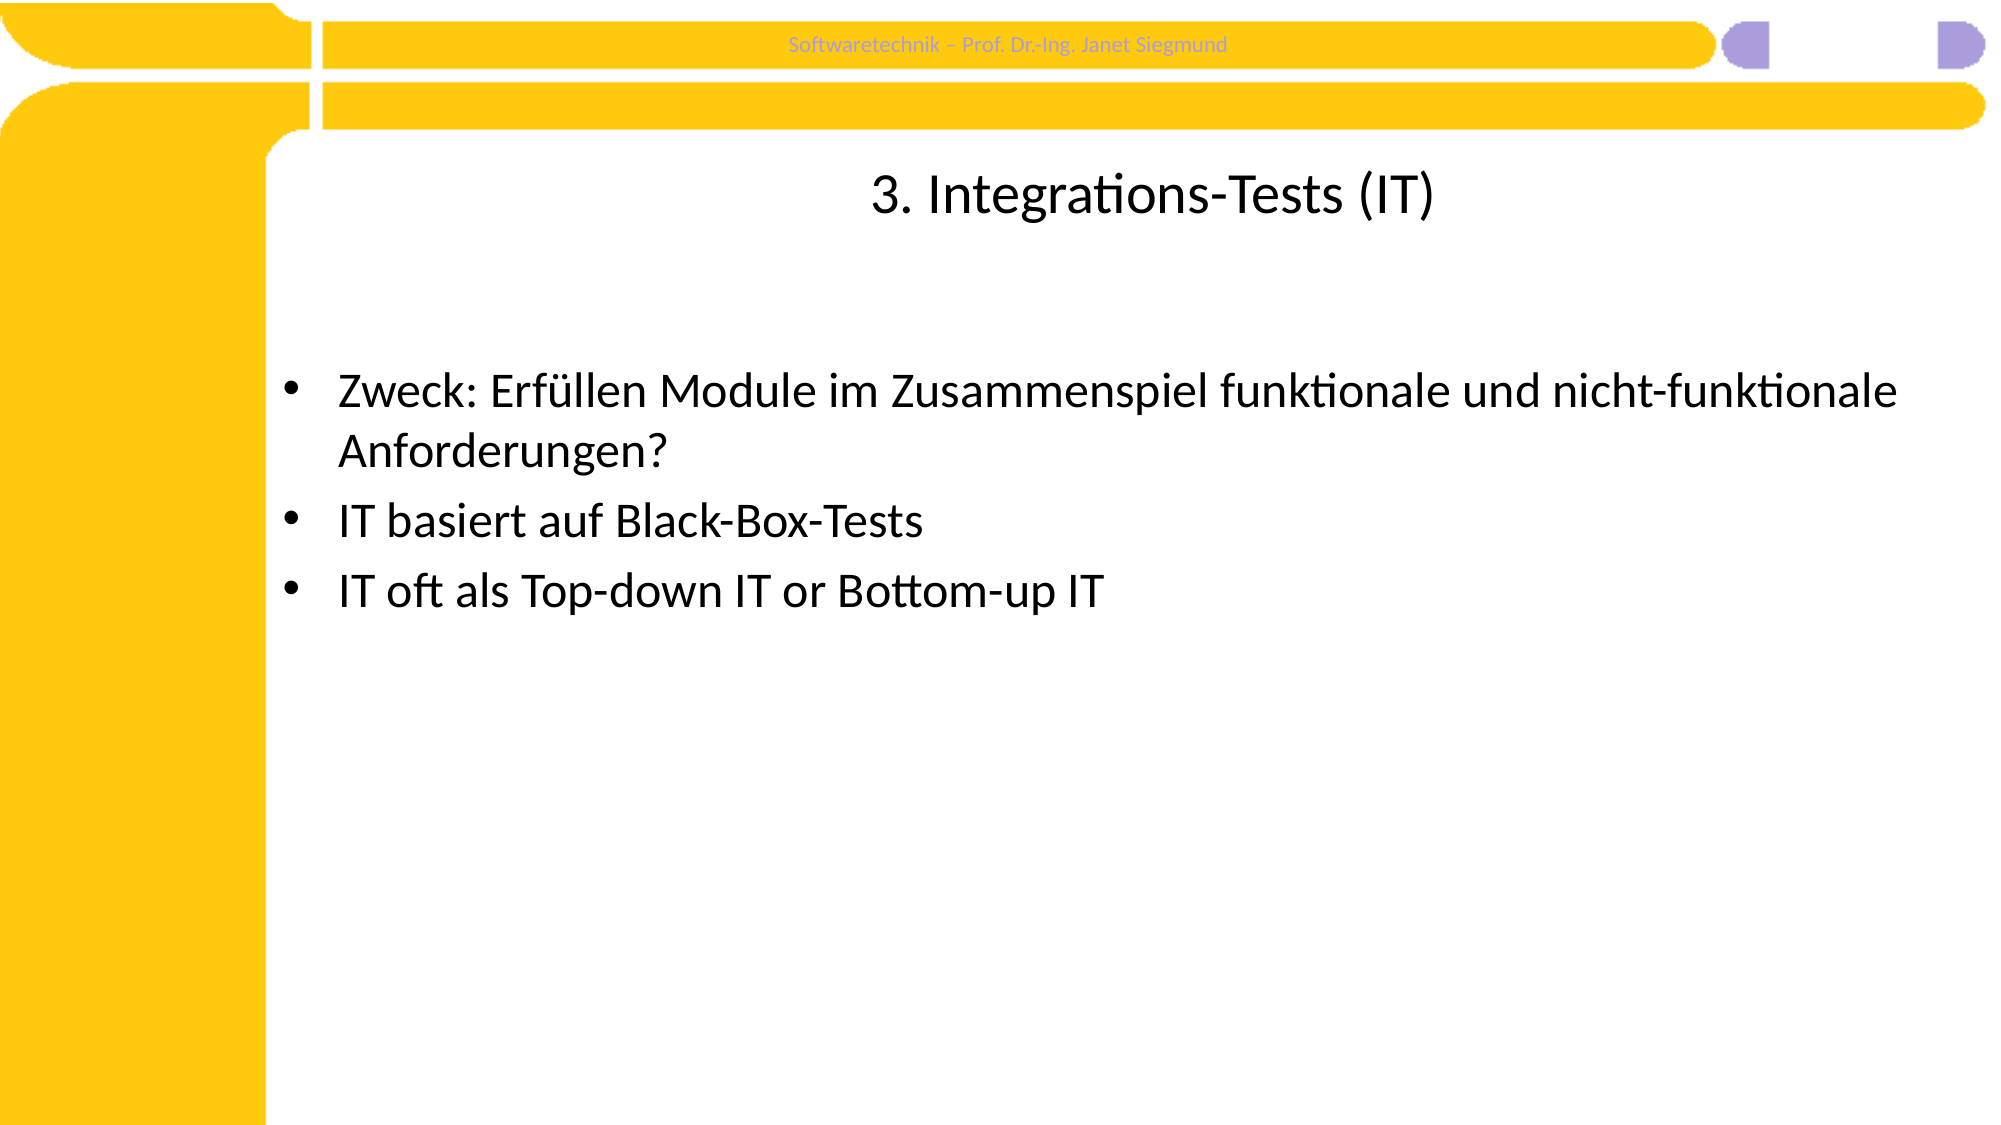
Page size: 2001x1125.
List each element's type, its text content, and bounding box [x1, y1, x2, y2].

title 3. Integrations-Tests (IT) [350, 137, 1957, 243]
picture [0, 3, 1999, 1125]
list Zweck: Erfüllen Module im Zusammenspiel funktionale und nicht-funktionale Anforderungen? IT basiert auf Black-Box-Tests IT oft als Top-down IT or Bottom-up IT [267, 349, 1993, 1104]
